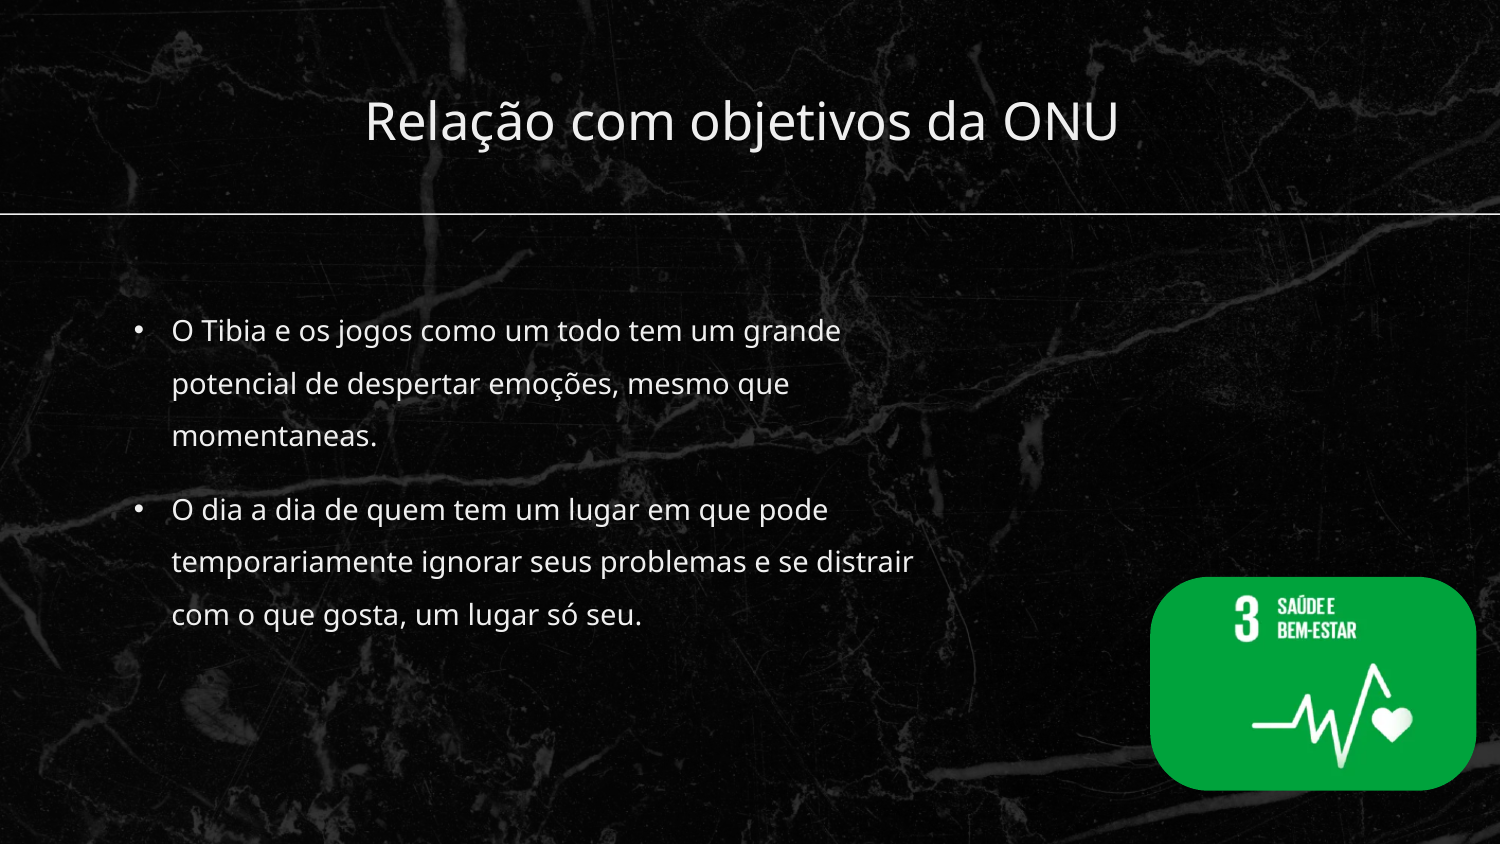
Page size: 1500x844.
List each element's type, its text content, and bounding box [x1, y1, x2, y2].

subtitle O Tibia e os jogos como um todo tem um grande potencial de despertar emoções, mesmo que momentaneas. O dia a dia de quem tem um lugar em que pode temporariamente ignorar seus problemas e se distrair com o que gosta, um lugar só seu. [118, 279, 982, 733]
picture [0, 215, 1500, 844]
title Relação com objetivos da ONU [349, 73, 1151, 168]
picture [0, 0, 1500, 213]
